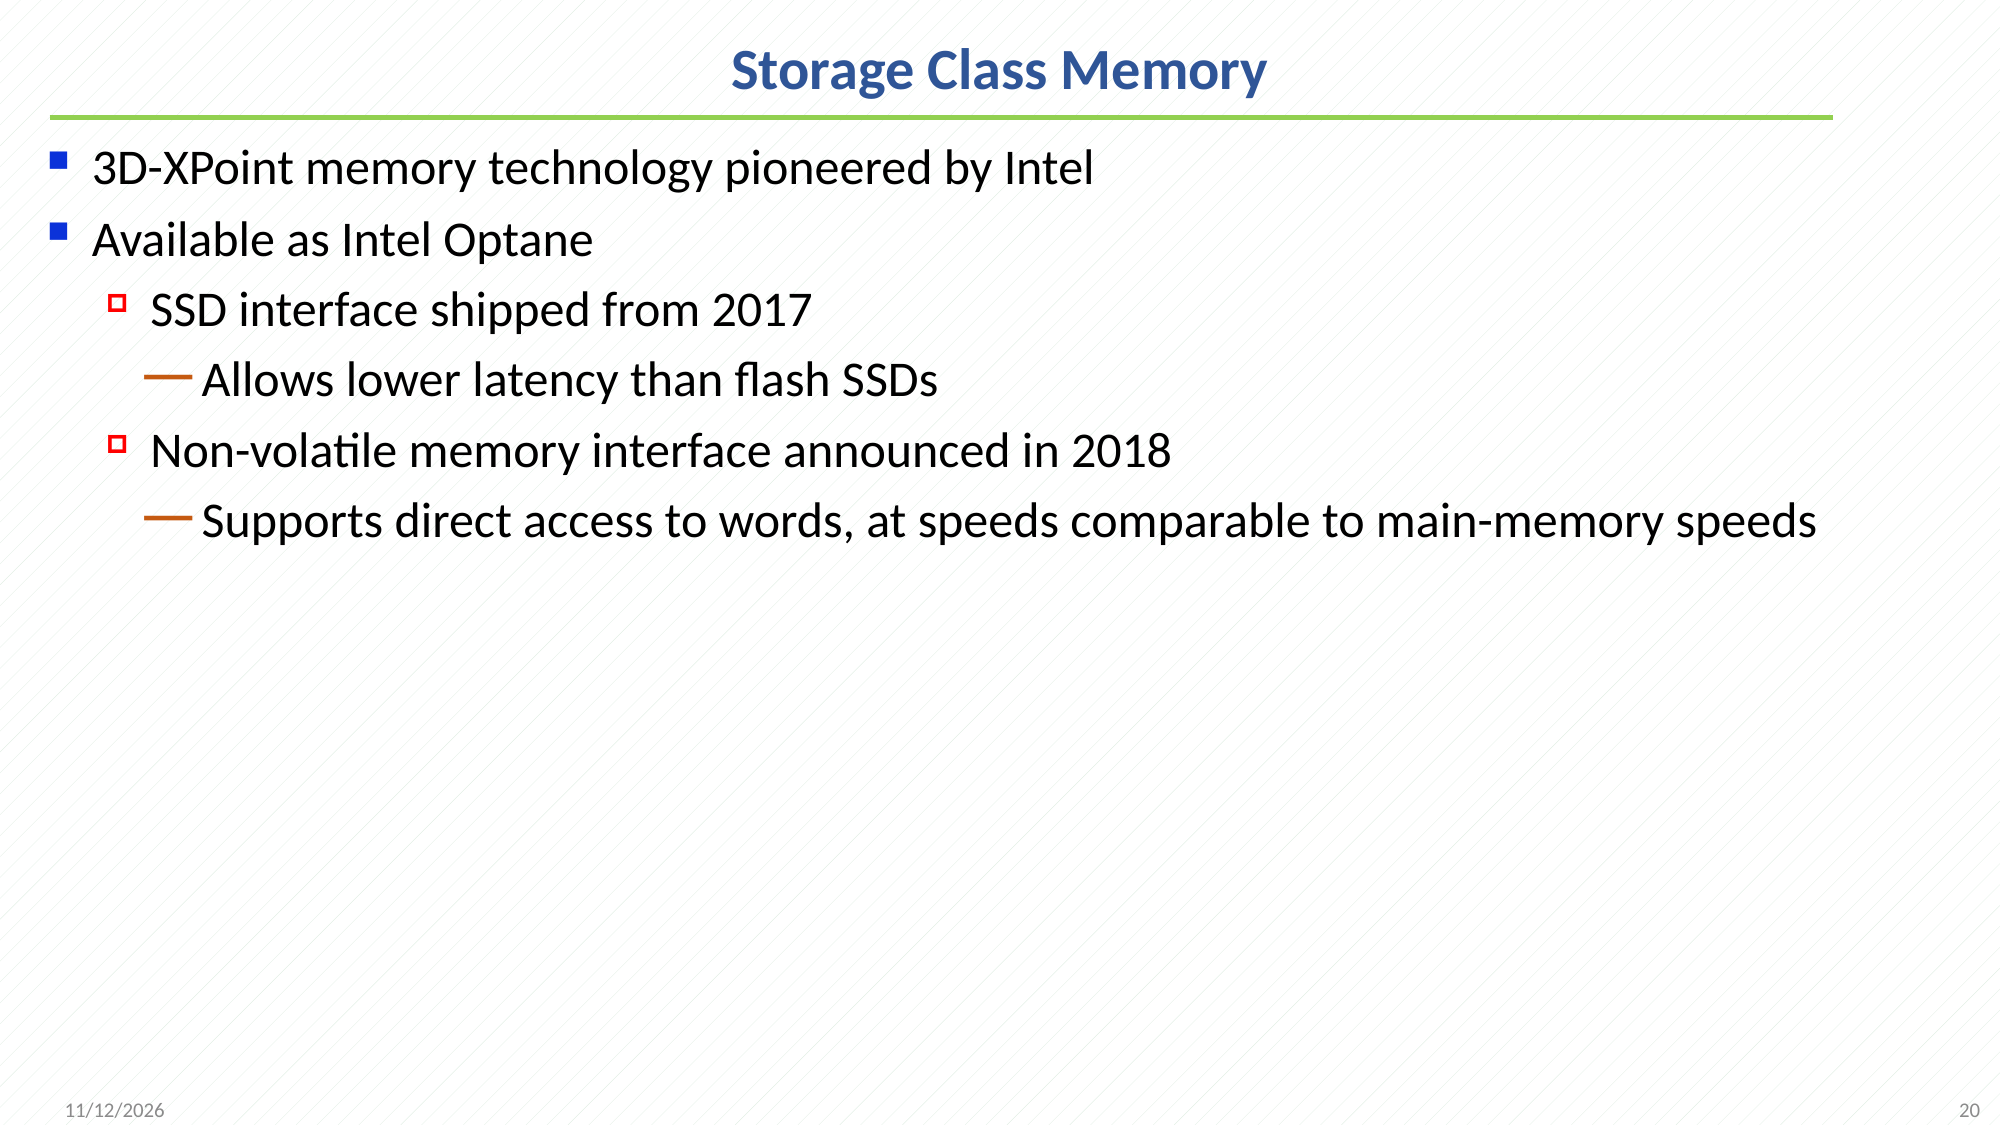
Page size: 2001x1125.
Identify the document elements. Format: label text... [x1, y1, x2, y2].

list 3D-XPoint memory technology pioneered by Intel Available as Intel Optane SSD interface shipped from 2017 Allows lower latency than flash SSDs Non-volatile memory interface announced in 2018 Supports direct access to words, at speeds comparable to main-memory speeds [32, 126, 1974, 1081]
title Storage Class Memory [50, 13, 1949, 126]
slide_number 20 [1545, 1079, 1996, 1125]
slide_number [49, 1079, 500, 1125]
